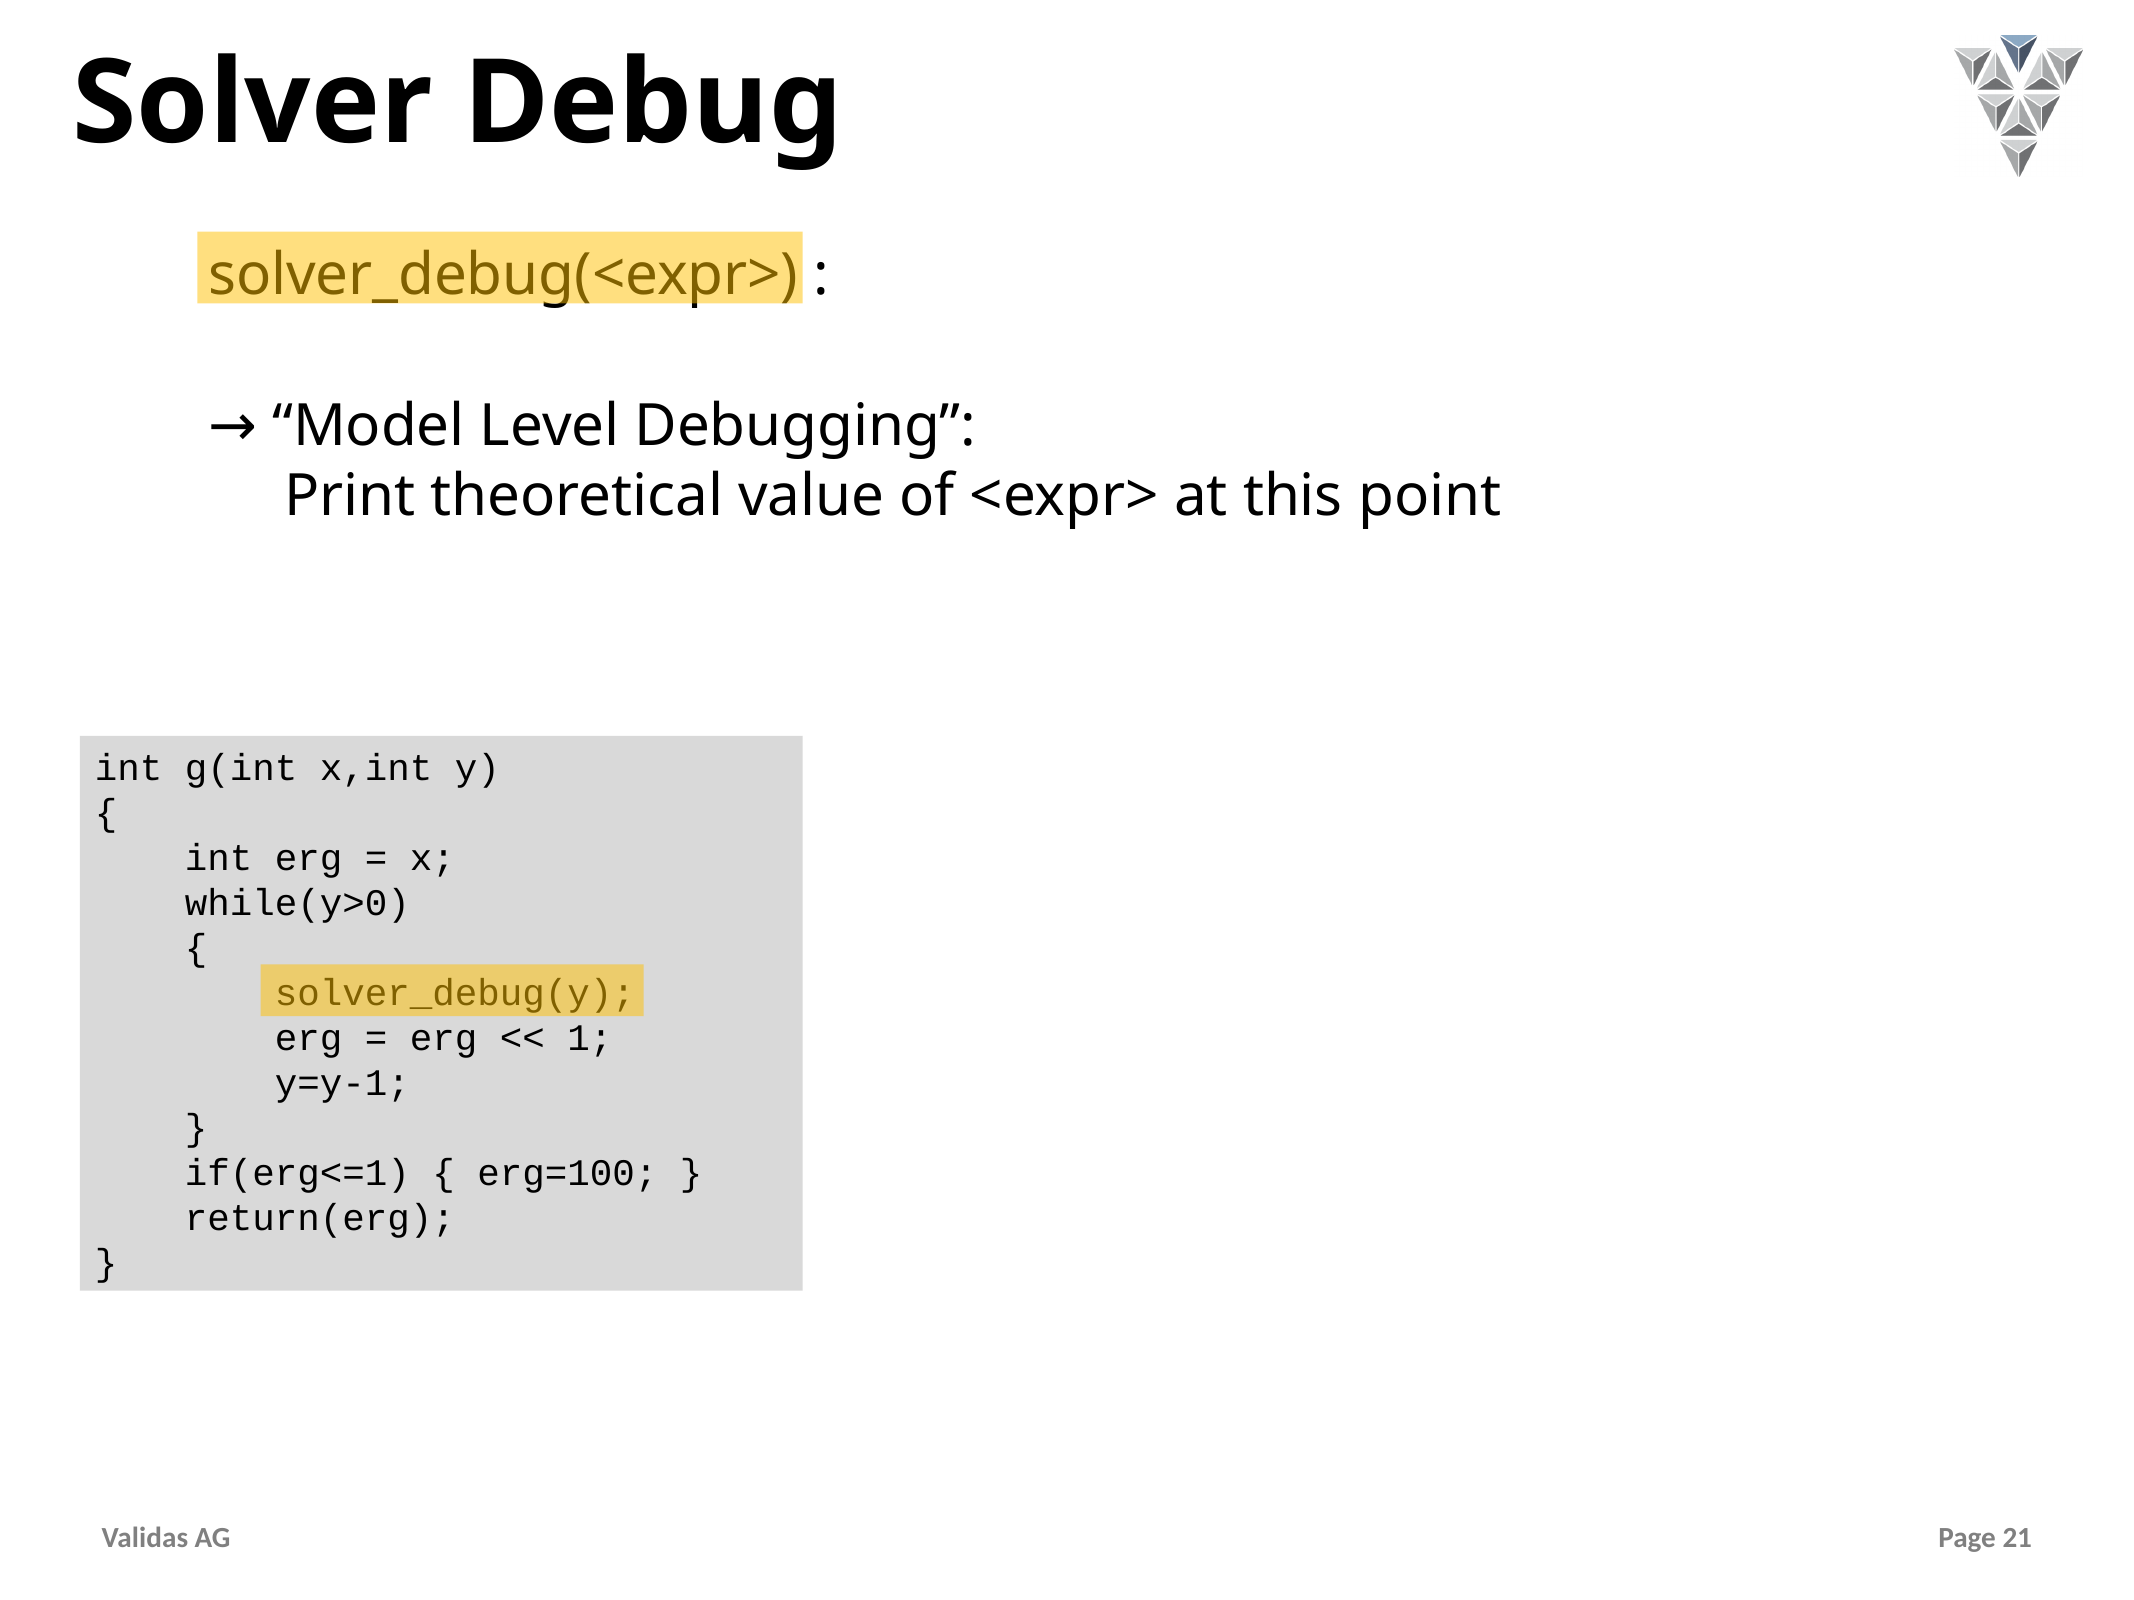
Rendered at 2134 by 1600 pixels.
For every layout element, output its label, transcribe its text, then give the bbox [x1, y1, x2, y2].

title Solver Debug [72, 15, 1835, 170]
picture [1954, 35, 2083, 177]
text_box [259, 962, 646, 1018]
text_box [195, 230, 805, 306]
text_box int g(int x,int y) { int erg = x; while(y>0) { solver_debug(y); erg = erg << 1; y=y-1; } if(erg<=1) { erg=100; } return(erg); } [79, 735, 803, 1291]
list solver_debug(<expr>) : → “Model Level Debugging”: Print theoretical value of <expr> at this point [80, 225, 2054, 1423]
